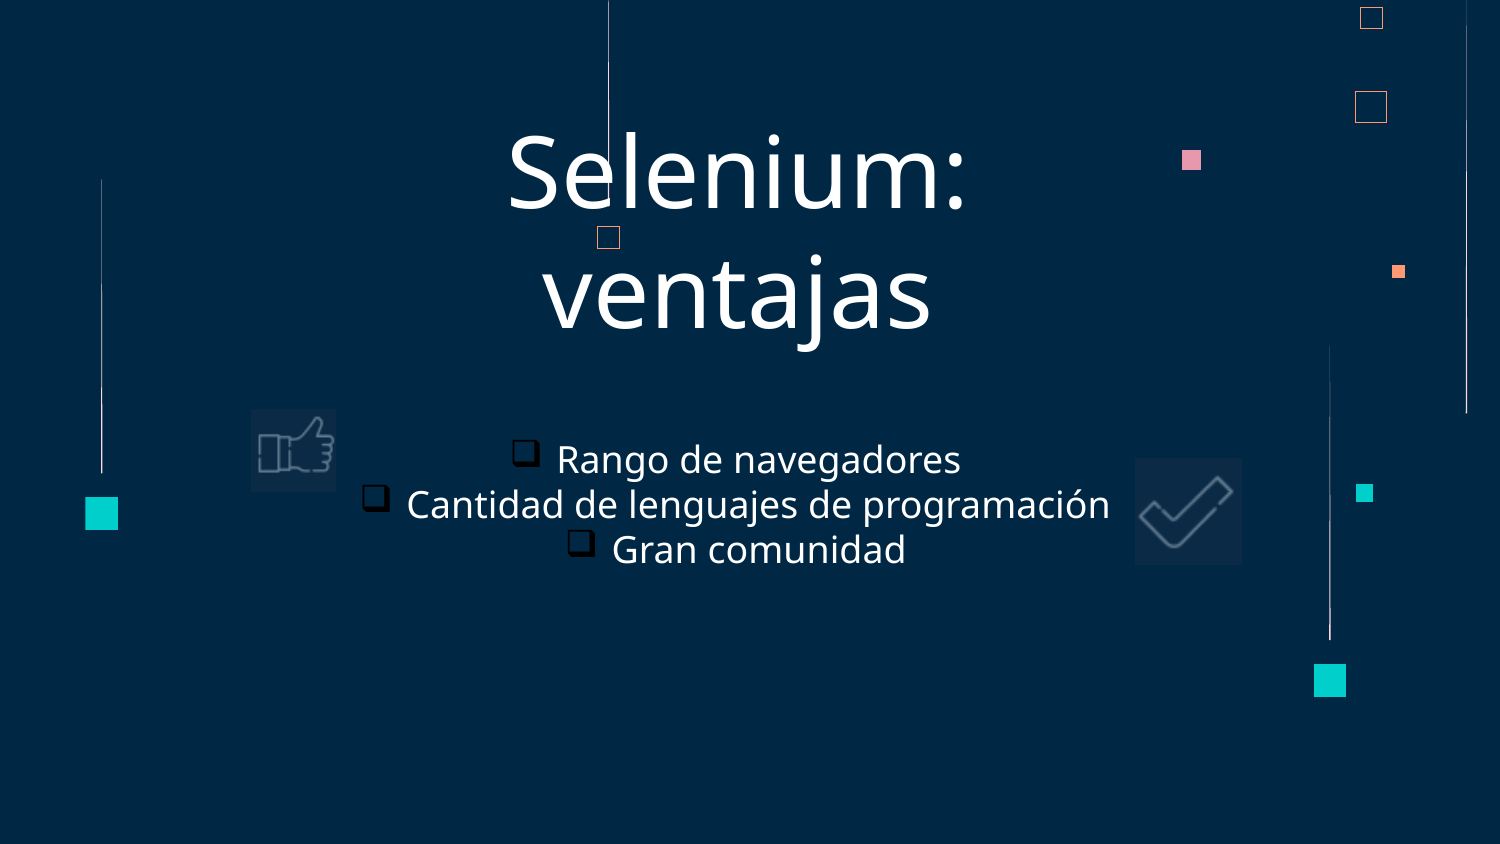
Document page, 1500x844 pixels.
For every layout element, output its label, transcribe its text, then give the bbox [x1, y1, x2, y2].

picture [1135, 458, 1243, 566]
picture [251, 409, 337, 492]
subtitle Rango de navegadores Cantidad de lenguajes de programación Gran comunidad [276, 421, 1177, 779]
title Selenium: ventajas [294, 227, 1182, 364]
